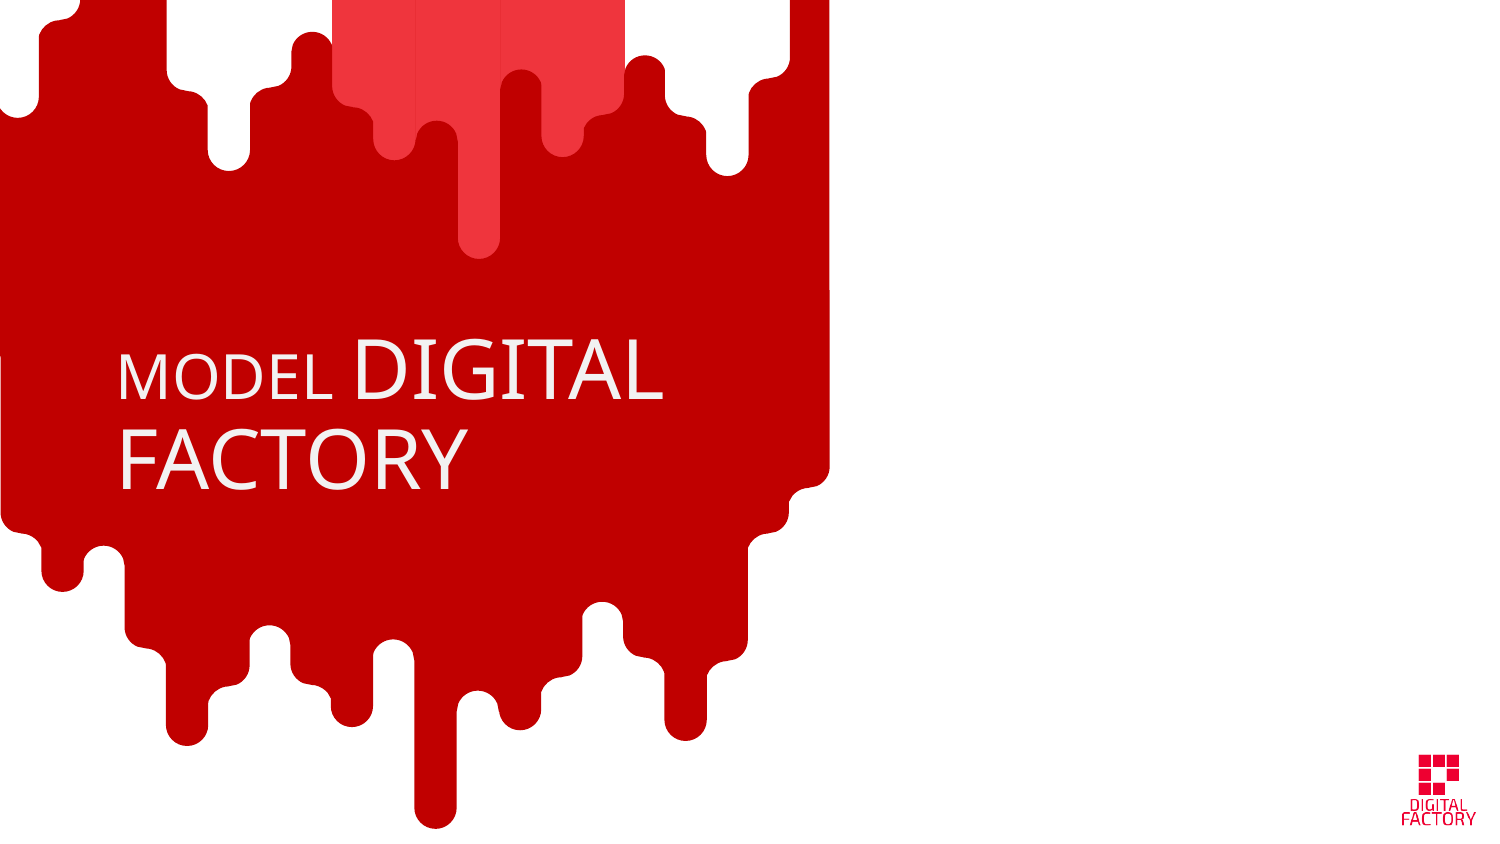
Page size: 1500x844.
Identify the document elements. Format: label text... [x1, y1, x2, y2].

text_box MODEL DIGITAL FACTORY [100, 320, 769, 515]
text_box [417, 0, 499, 257]
picture [1400, 751, 1478, 829]
text_box [331, 0, 414, 159]
text_box [502, 0, 626, 156]
text_box [0, 0, 831, 831]
